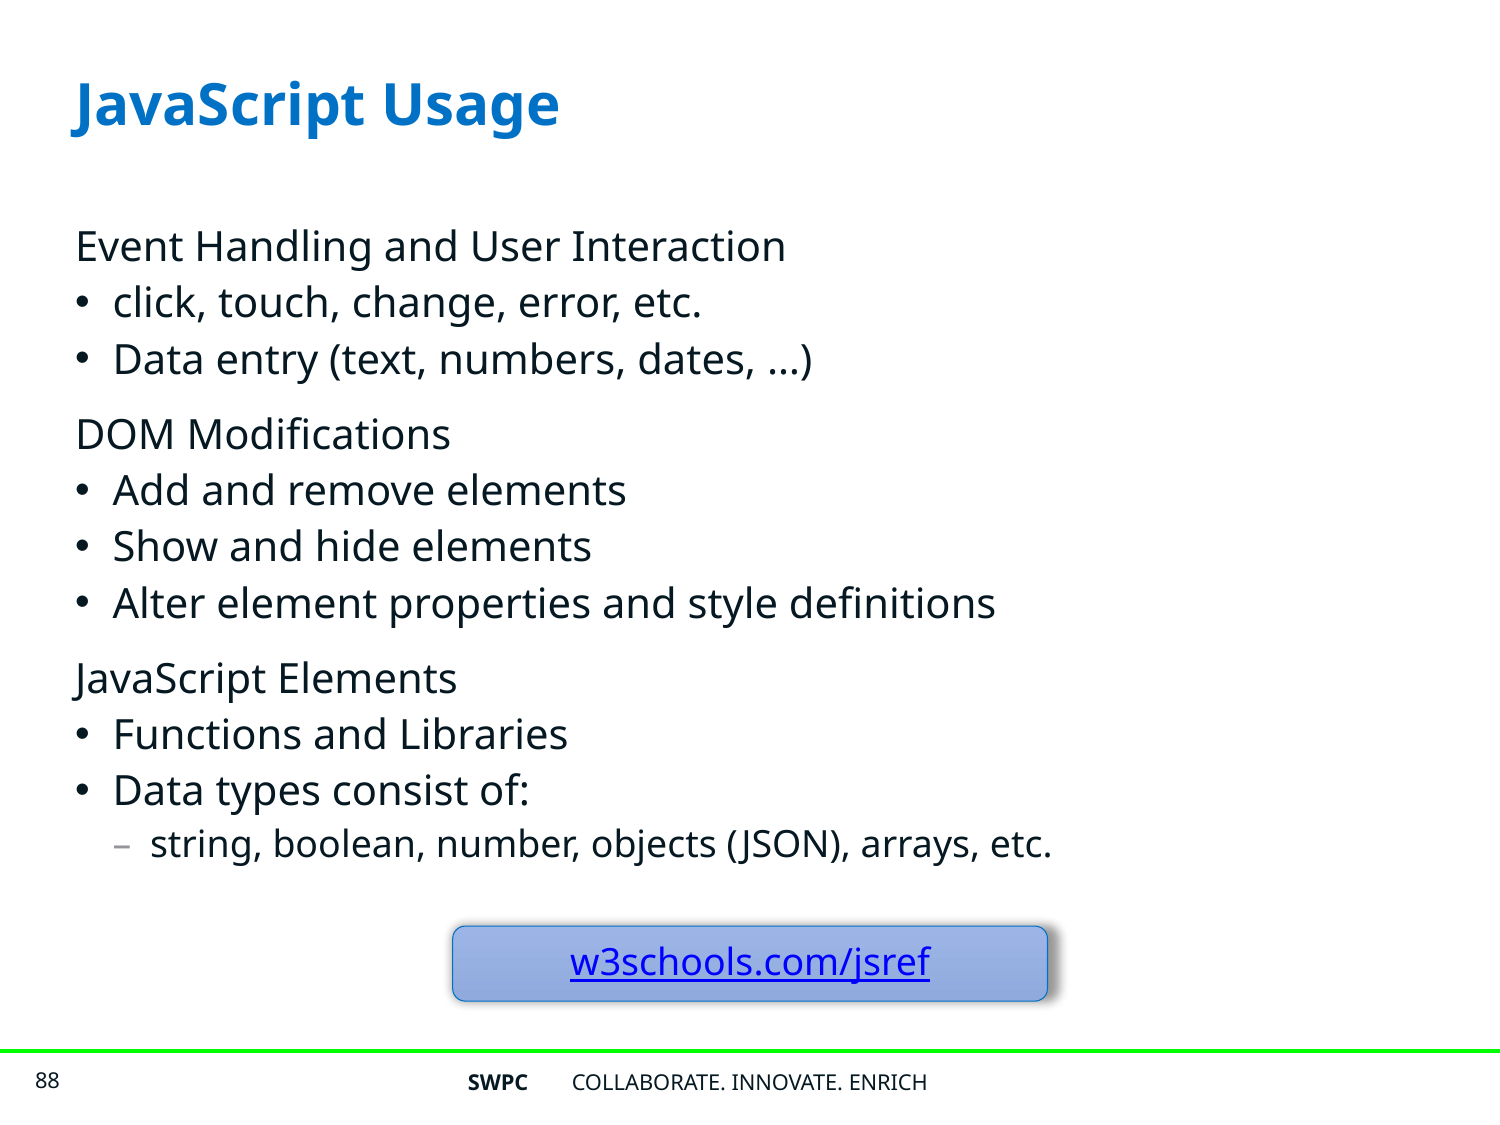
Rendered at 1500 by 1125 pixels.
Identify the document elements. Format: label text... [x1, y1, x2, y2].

list Event Handling and User Interaction click, touch, change, error, etc. Data entry (text, numbers, dates, …) DOM Modifications Add and remove elements Show and hide elements Alter element properties and style definitions JavaScript Elements Functions and Libraries Data types consist of: string, boolean, number, objects (JSON), arrays, etc. [75, 220, 1425, 1005]
footer COLLABORATE. INNOVATE. ENRICH [496, 1051, 1004, 1112]
slide_number SWPC [205, 1051, 496, 1112]
text_box w3schools.com/jsref [452, 925, 1049, 1002]
slide_number 88 [5, 1063, 75, 1100]
title JavaScript Usage [75, 15, 1425, 189]
